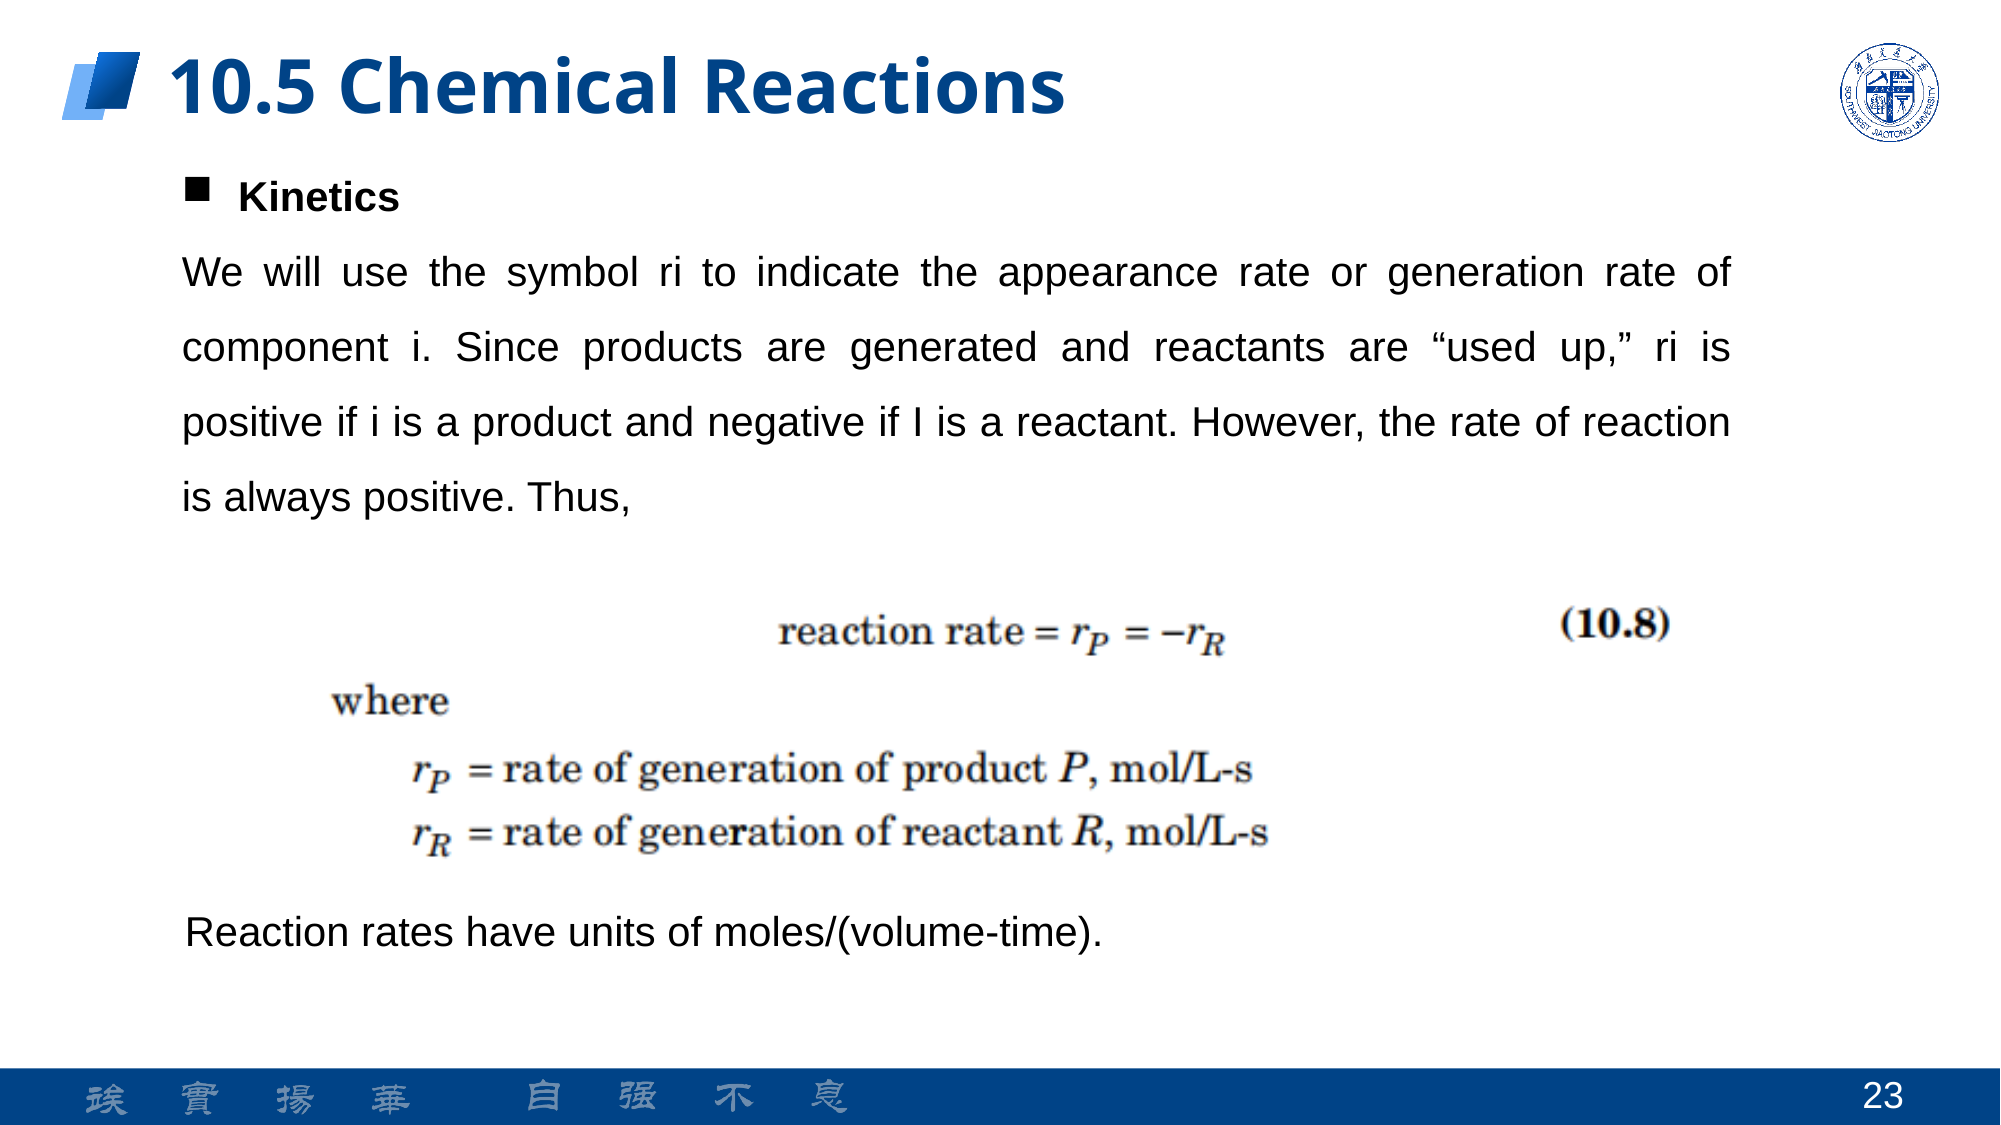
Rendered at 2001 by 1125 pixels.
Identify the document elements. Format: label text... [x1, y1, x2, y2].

text_box Kinetics We will use the symbol ri to indicate the appearance rate or generation rate of component i. Since products are generated and reactants are “used up,” ri is positive if i is a product and negative if I is a reactant. However, the rate of reaction is always positive. Thus, [167, 137, 1747, 528]
text_box [61, 63, 105, 121]
text_box 10.5 Chemical Reactions [152, 31, 1703, 137]
picture [1840, 43, 1939, 142]
text_box Reaction rates have units of moles/(volume-time). [170, 896, 1120, 962]
picture [86, 1078, 848, 1115]
picture [321, 577, 1679, 875]
text_box [85, 52, 140, 109]
